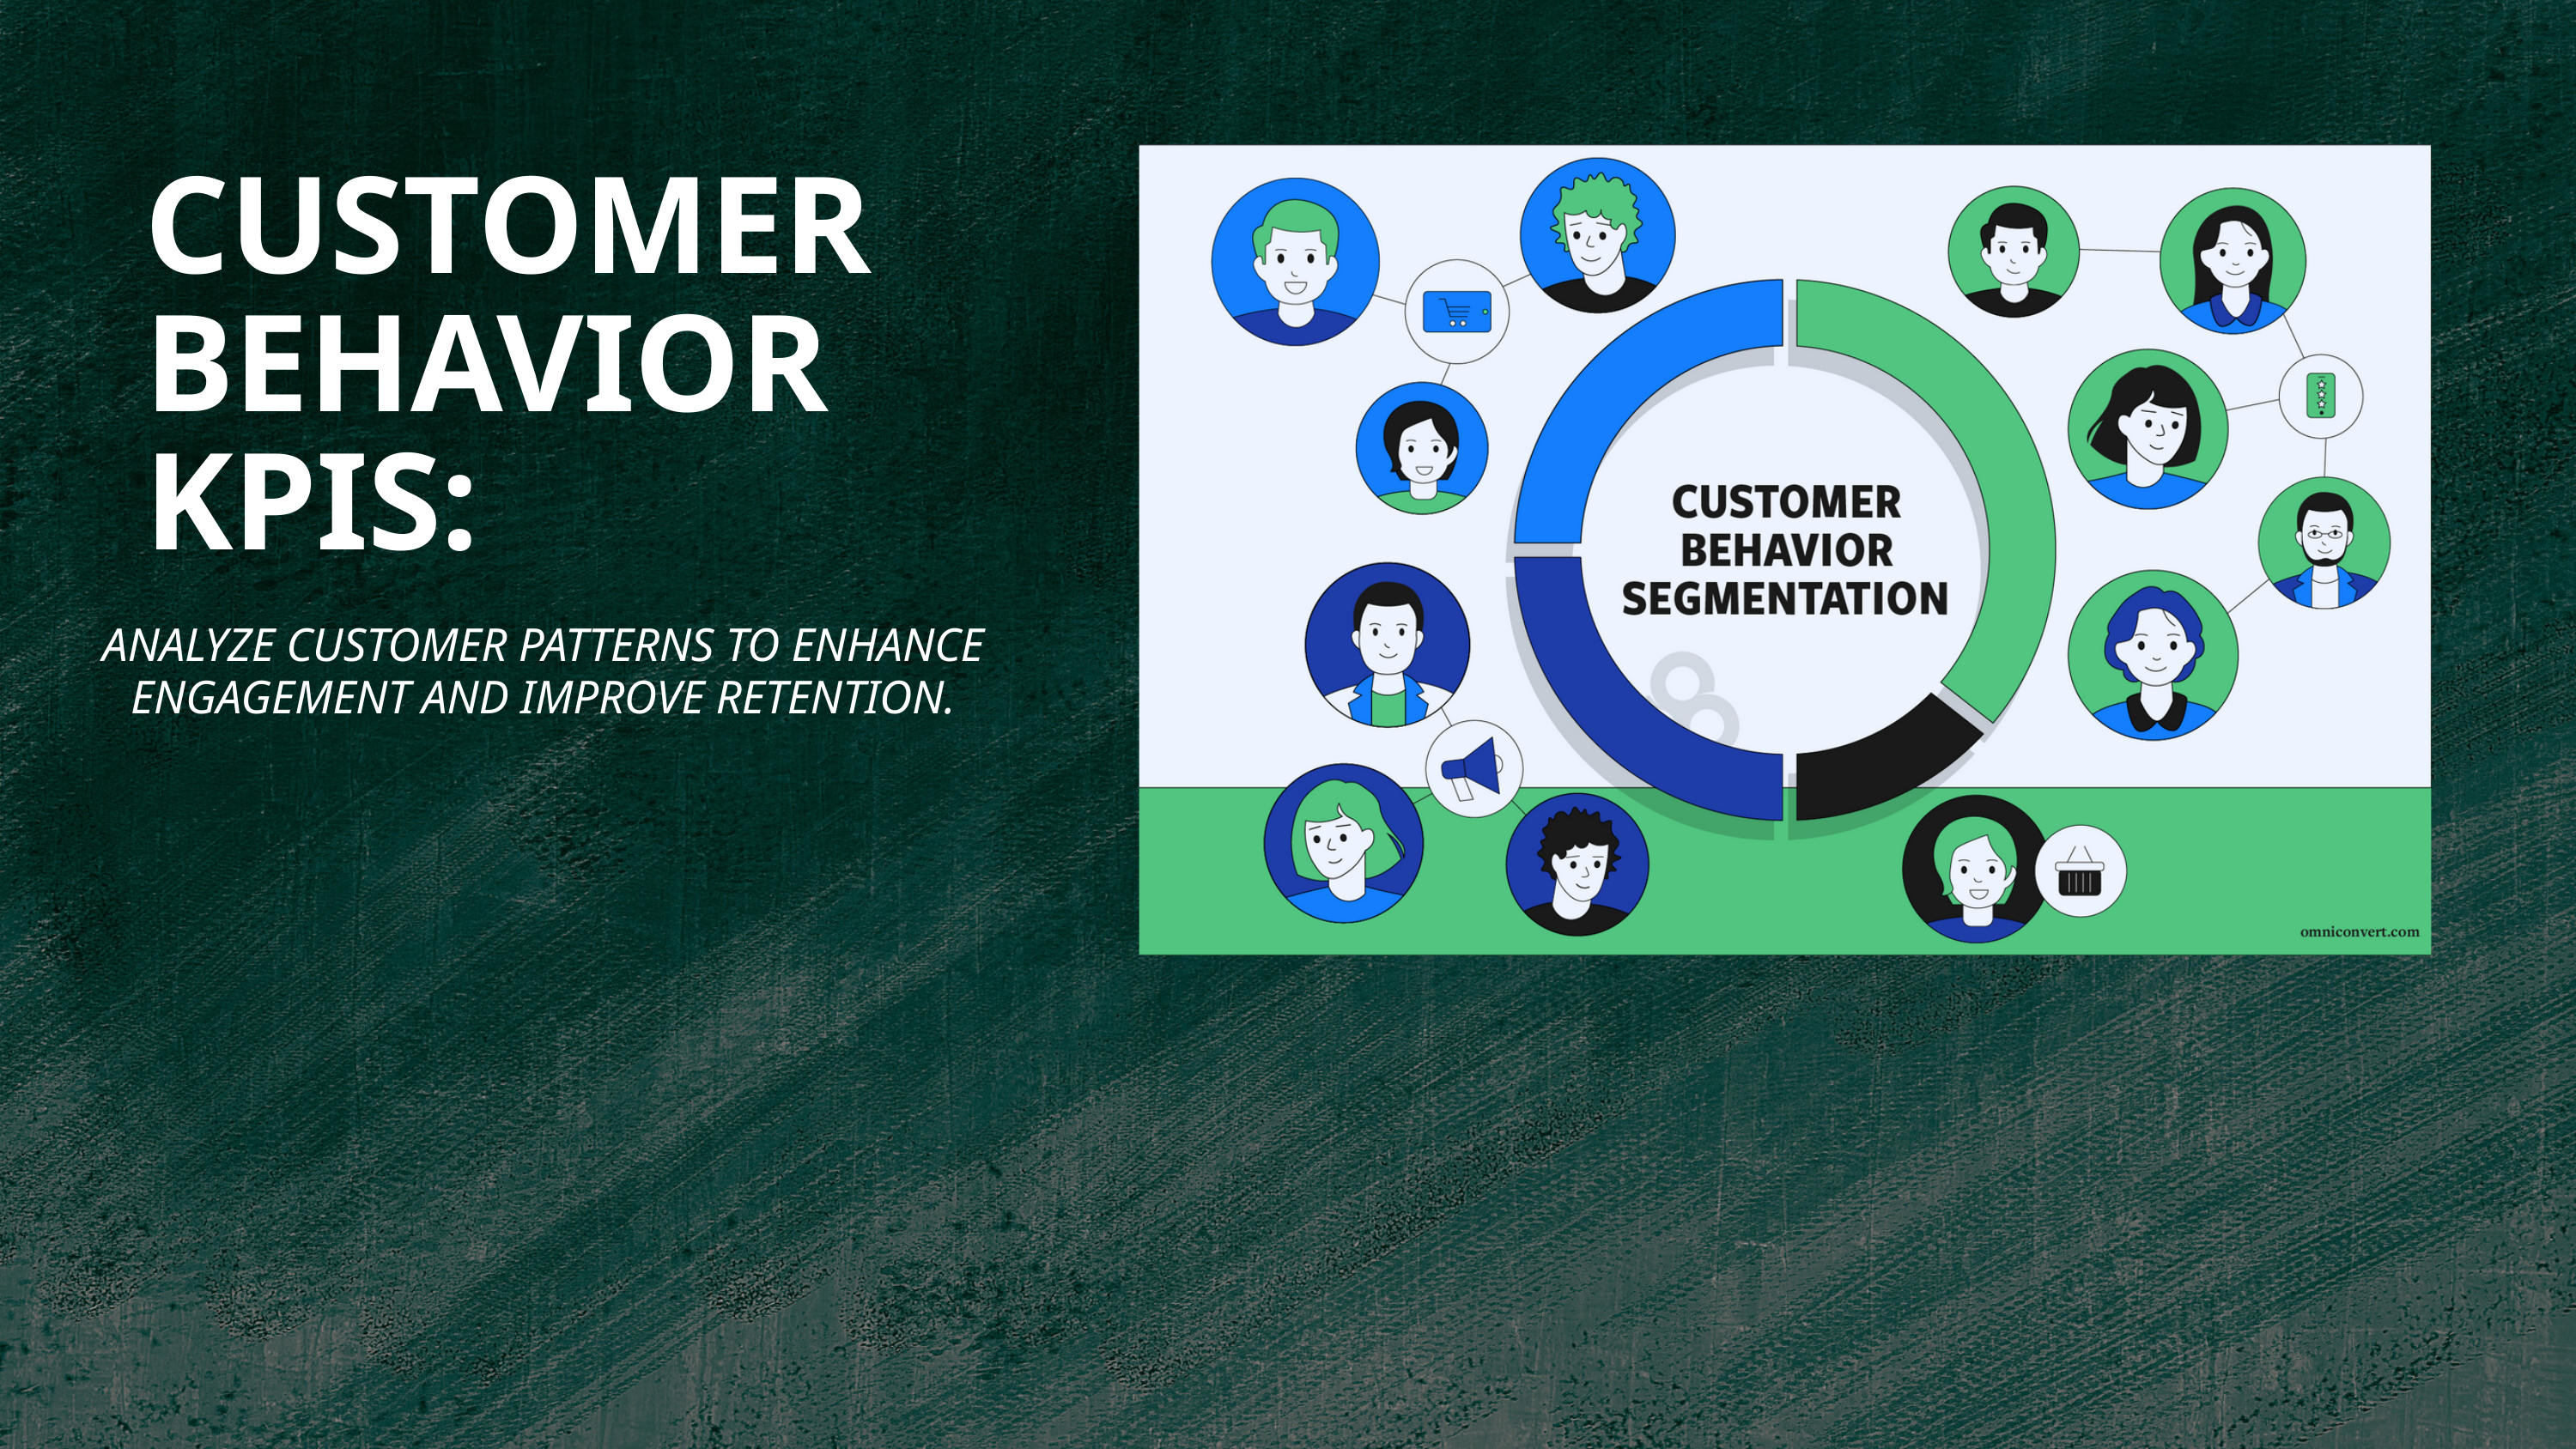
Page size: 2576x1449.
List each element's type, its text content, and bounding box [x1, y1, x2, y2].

text_box [1139, 144, 2432, 955]
text_box CUSTOMER BEHAVIOR KPIS: [144, 162, 1340, 577]
text_box ANALYZE CUSTOMER PATTERNS TO ENHANCE ENGAGEMENT AND IMPROVE RETENTION. [80, 616, 1005, 724]
text_box [0, 0, 2576, 1449]
